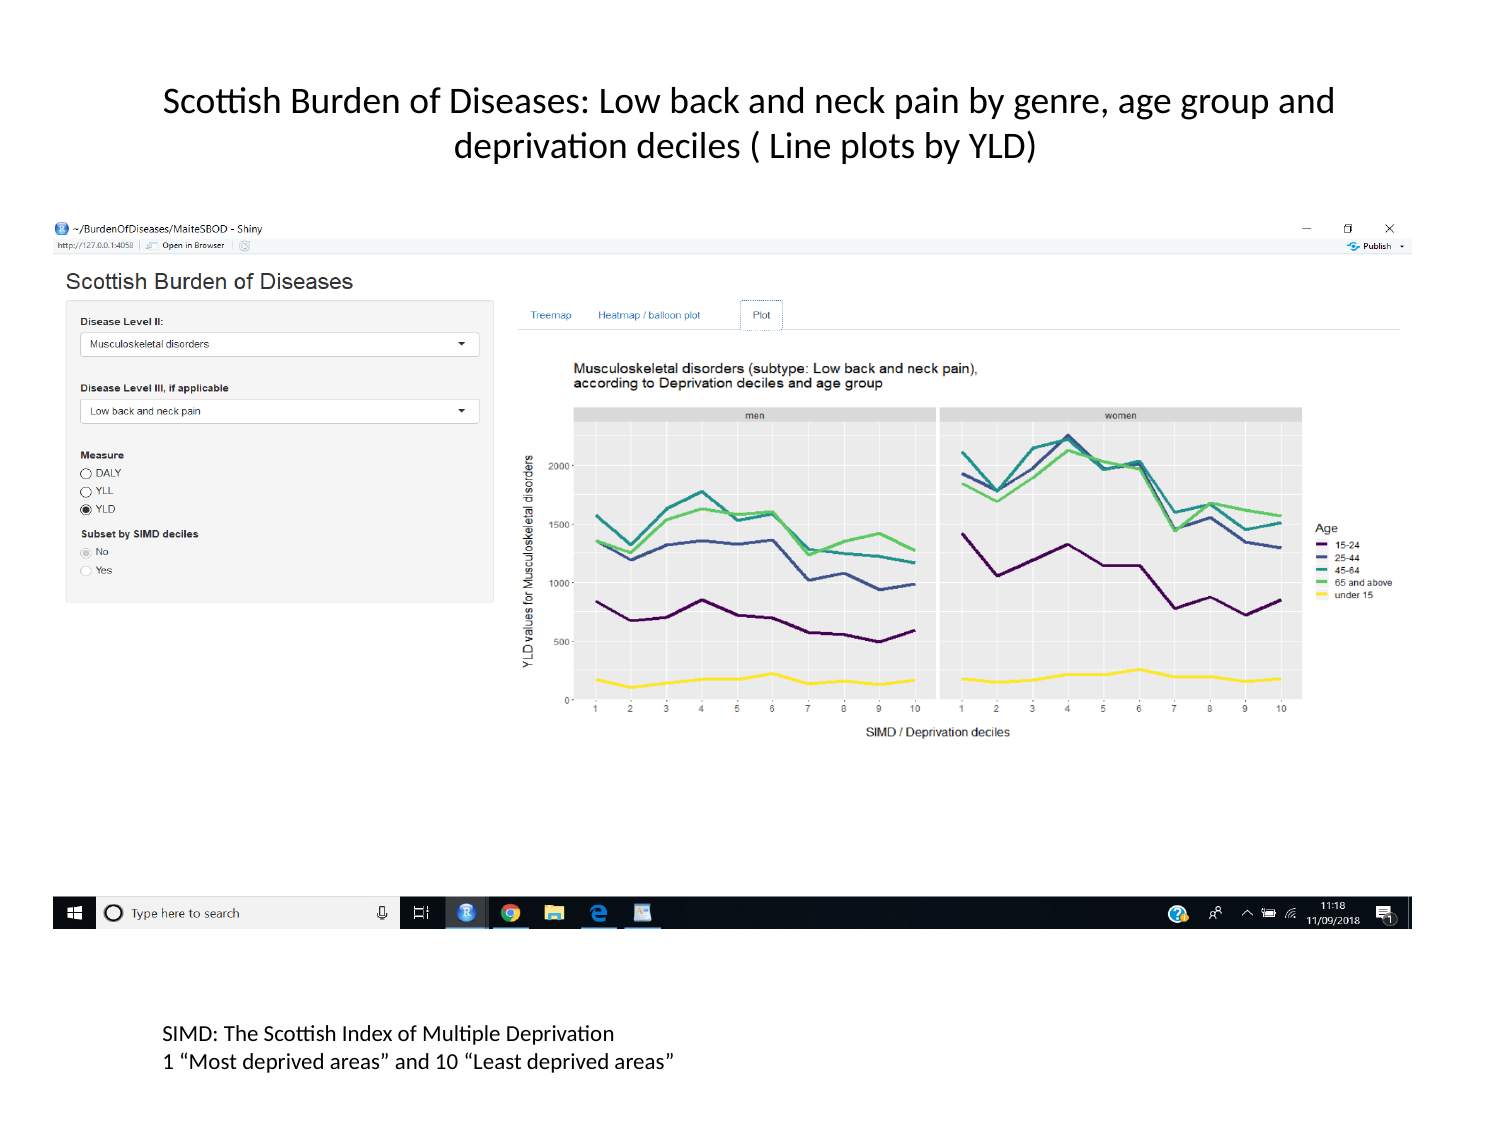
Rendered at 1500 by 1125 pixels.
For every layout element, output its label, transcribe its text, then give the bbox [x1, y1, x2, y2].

title Scottish Burden of Diseases: Low back and neck pain by genre, age group and deprivation deciles ( Line plots by YLD) [75, 45, 1425, 197]
text_box SIMD: The Scottish Index of Multiple Deprivation 1 “Most deprived areas” and 10 “Least deprived areas” [147, 1011, 1317, 1081]
picture [52, 219, 1412, 929]
